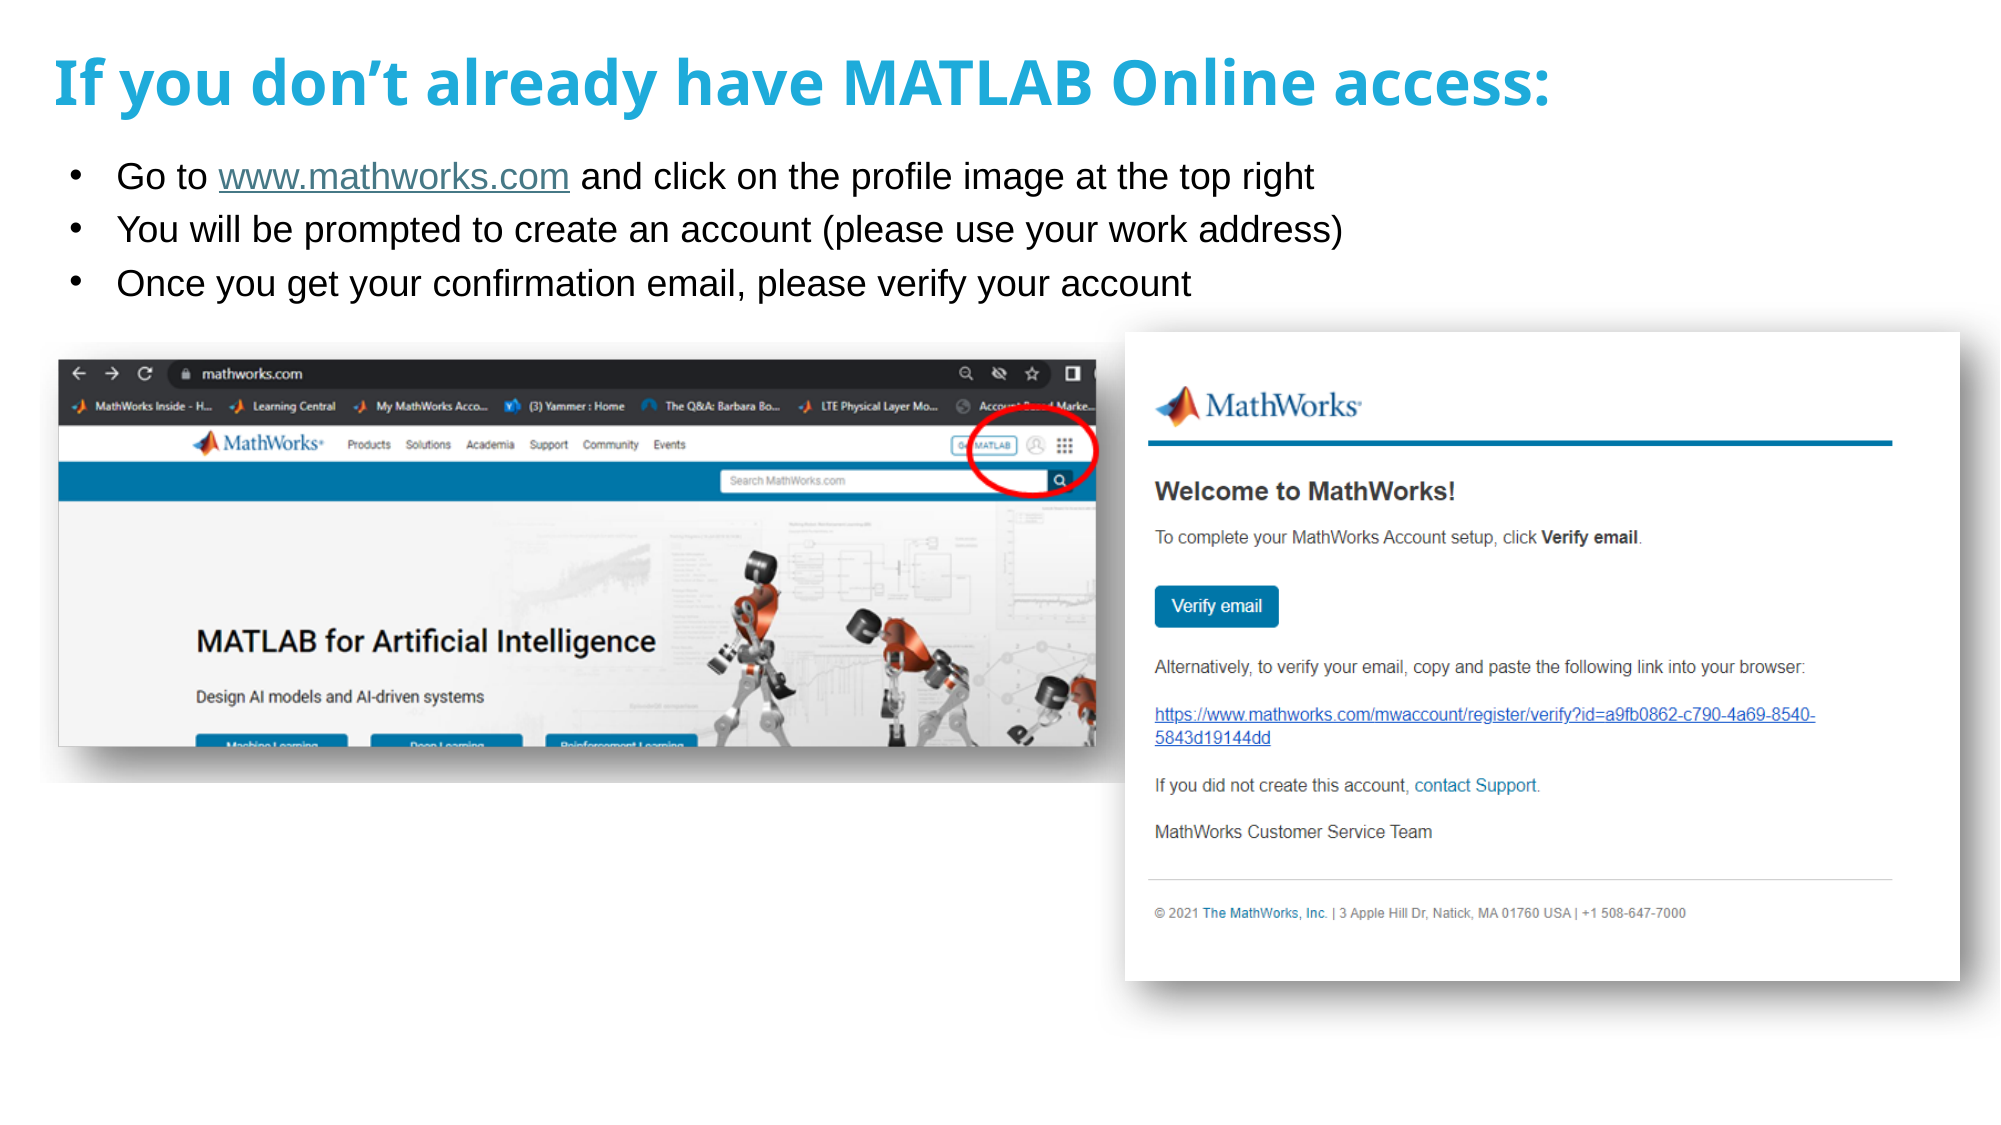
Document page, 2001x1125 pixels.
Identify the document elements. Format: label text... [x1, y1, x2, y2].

picture [39, 331, 1961, 982]
title If you don’t already have MATLAB Online access: [39, 43, 1807, 128]
text_box Go to www.mathworks.com and click on the profile image at the top right You will be prompted to create an account (please use your work address) Once you get your confirmation email, please verify your account [54, 144, 1822, 341]
